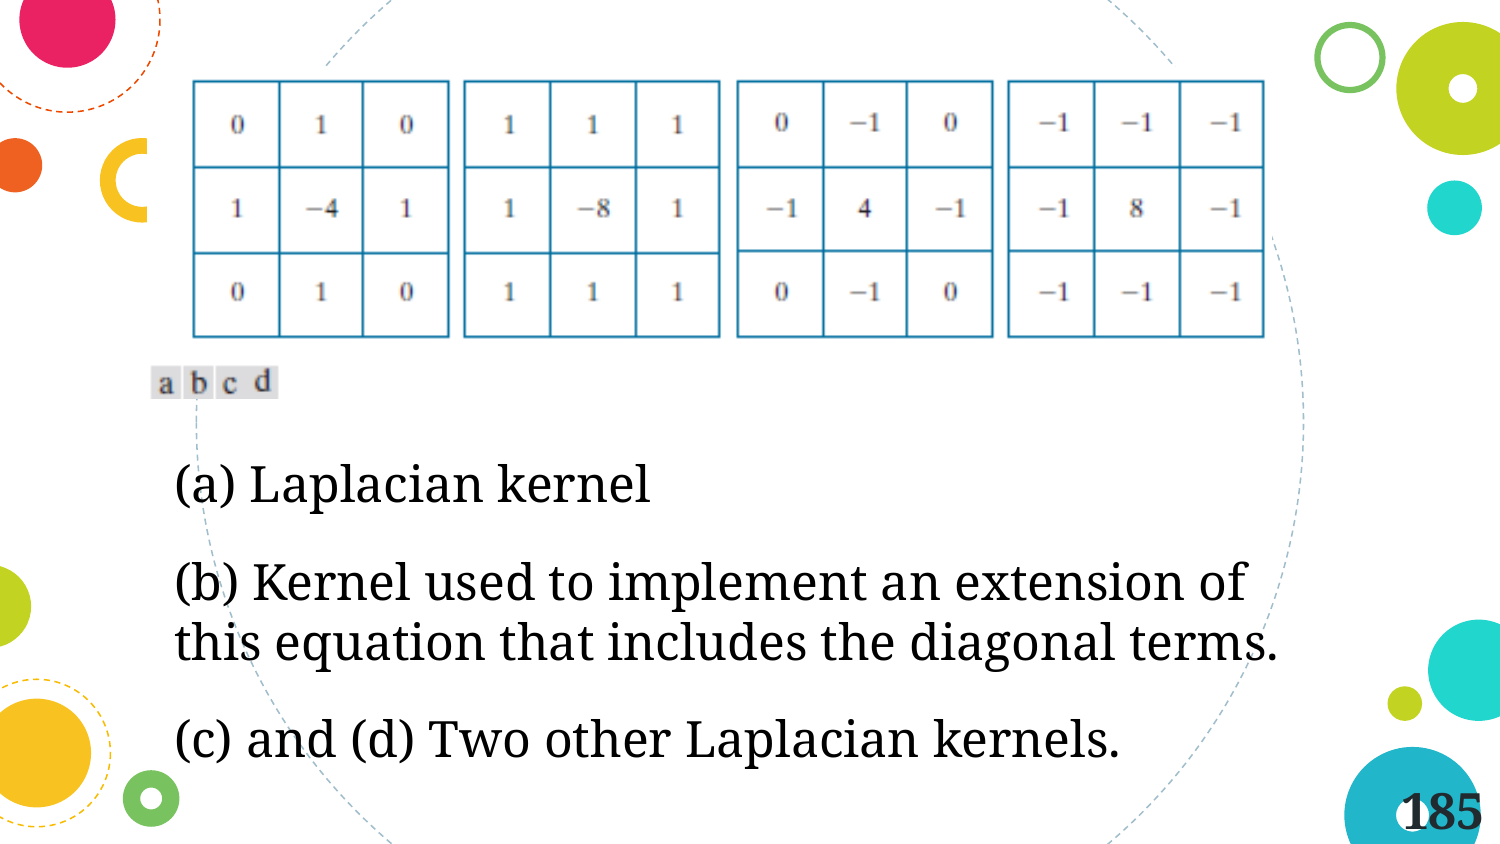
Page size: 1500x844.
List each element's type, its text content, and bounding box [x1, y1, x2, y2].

text_box (a) Laplacian kernel (b) Kernel used to implement an extension of this equation that includes the diagonal terms. (c) and (d) Two other Laplacian kernels. [159, 445, 1341, 776]
picture [147, 67, 1272, 399]
slide_number 185 [1257, 764, 1500, 844]
